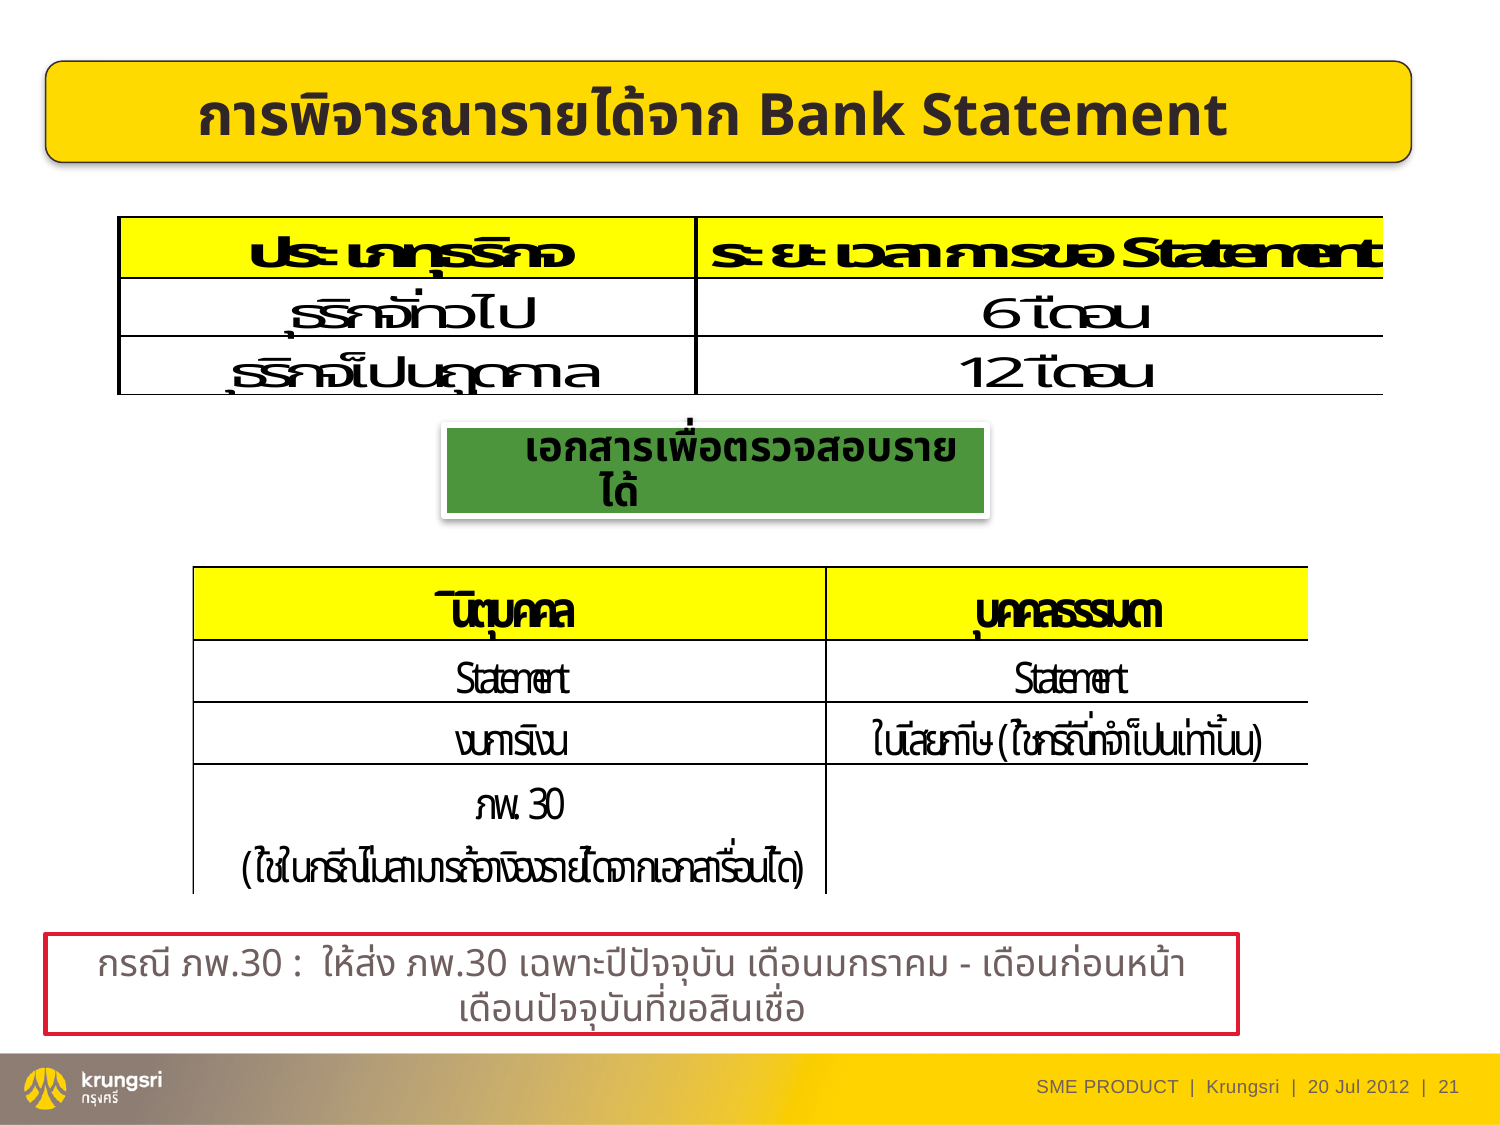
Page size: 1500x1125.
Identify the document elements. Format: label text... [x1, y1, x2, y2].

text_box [116, 215, 1387, 397]
footer SME PRODUCT | Krungsri | 20 Jul 2012 | [676, 1064, 1427, 1109]
text_box กรณี ภพ.30 : ให้ส่ง ภพ.30 เฉพาะปีปัจจุบัน เดือนมกราคม - เดือนก่อนหน้าเดือนปัจจุบันที่ขอสินเชื่อ [43, 932, 1240, 1036]
text_box การพิจารณารายได้จาก Bank Statement [44, 60, 1413, 164]
slide_number 21 [1438, 1064, 1493, 1109]
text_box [192, 566, 1310, 897]
text_box เอกสารเพื่อตรวจสอบรายได้ [441, 422, 990, 519]
picture [0, 1053, 1500, 1125]
